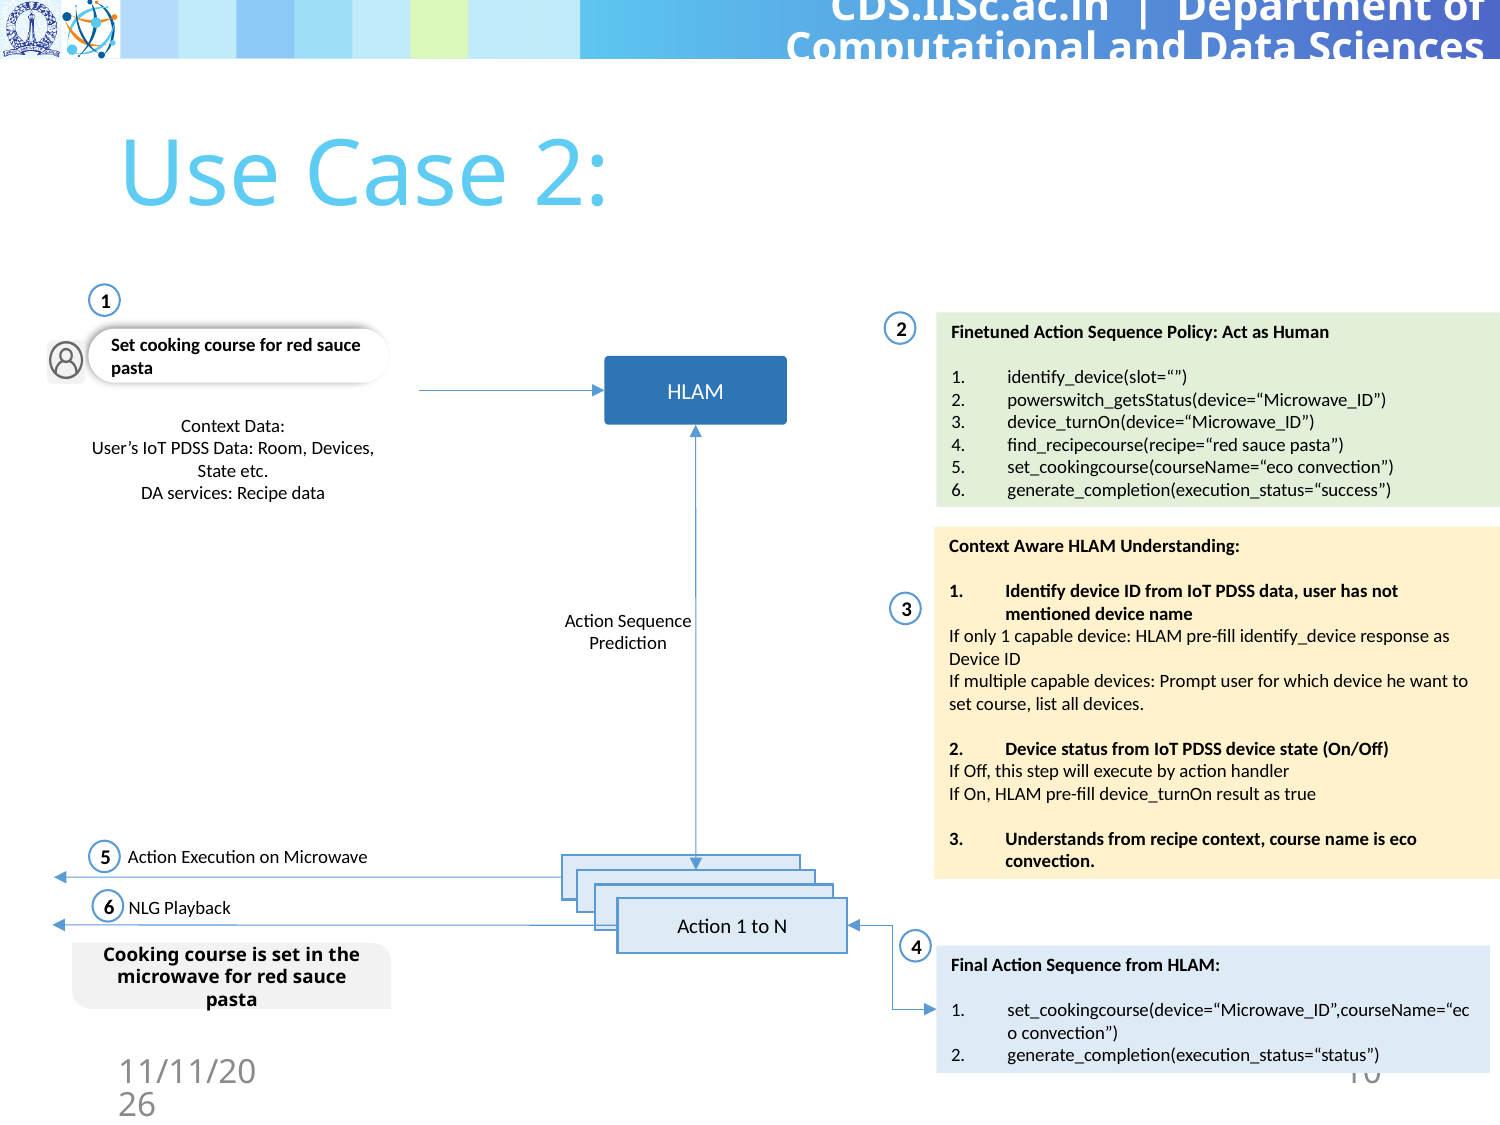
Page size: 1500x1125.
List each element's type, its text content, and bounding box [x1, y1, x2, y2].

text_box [12, 284, 1500, 1066]
slide_number 10 [1248, 1073, 1397, 1103]
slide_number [103, 1066, 273, 1103]
title Use Case 2: [103, 66, 1397, 284]
